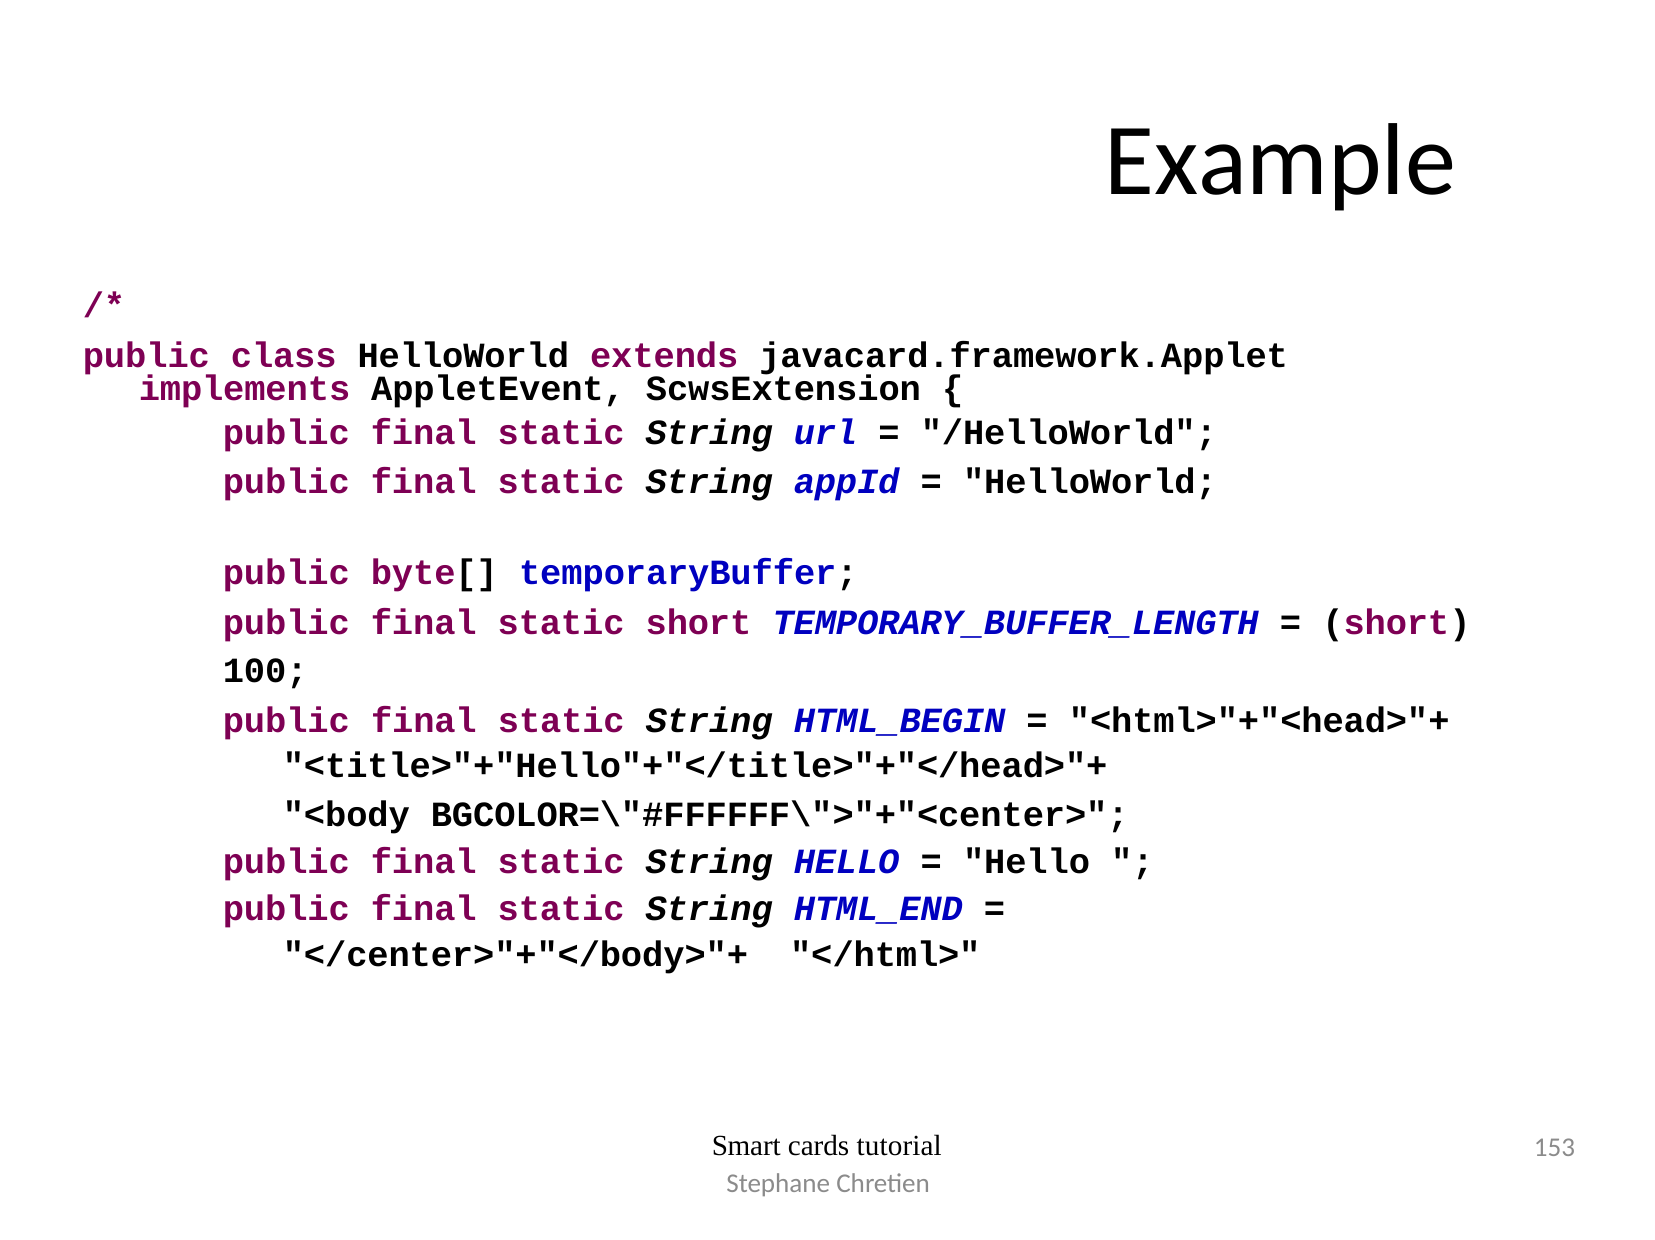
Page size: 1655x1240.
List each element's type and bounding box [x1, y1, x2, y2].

slide_number [1522, 786, 1575, 1240]
title [54, 1, 1600, 258]
footer [565, 974, 1089, 1240]
text_box [709, 1130, 945, 1162]
text_box [80, 281, 1428, 501]
text_box [220, 548, 1478, 974]
